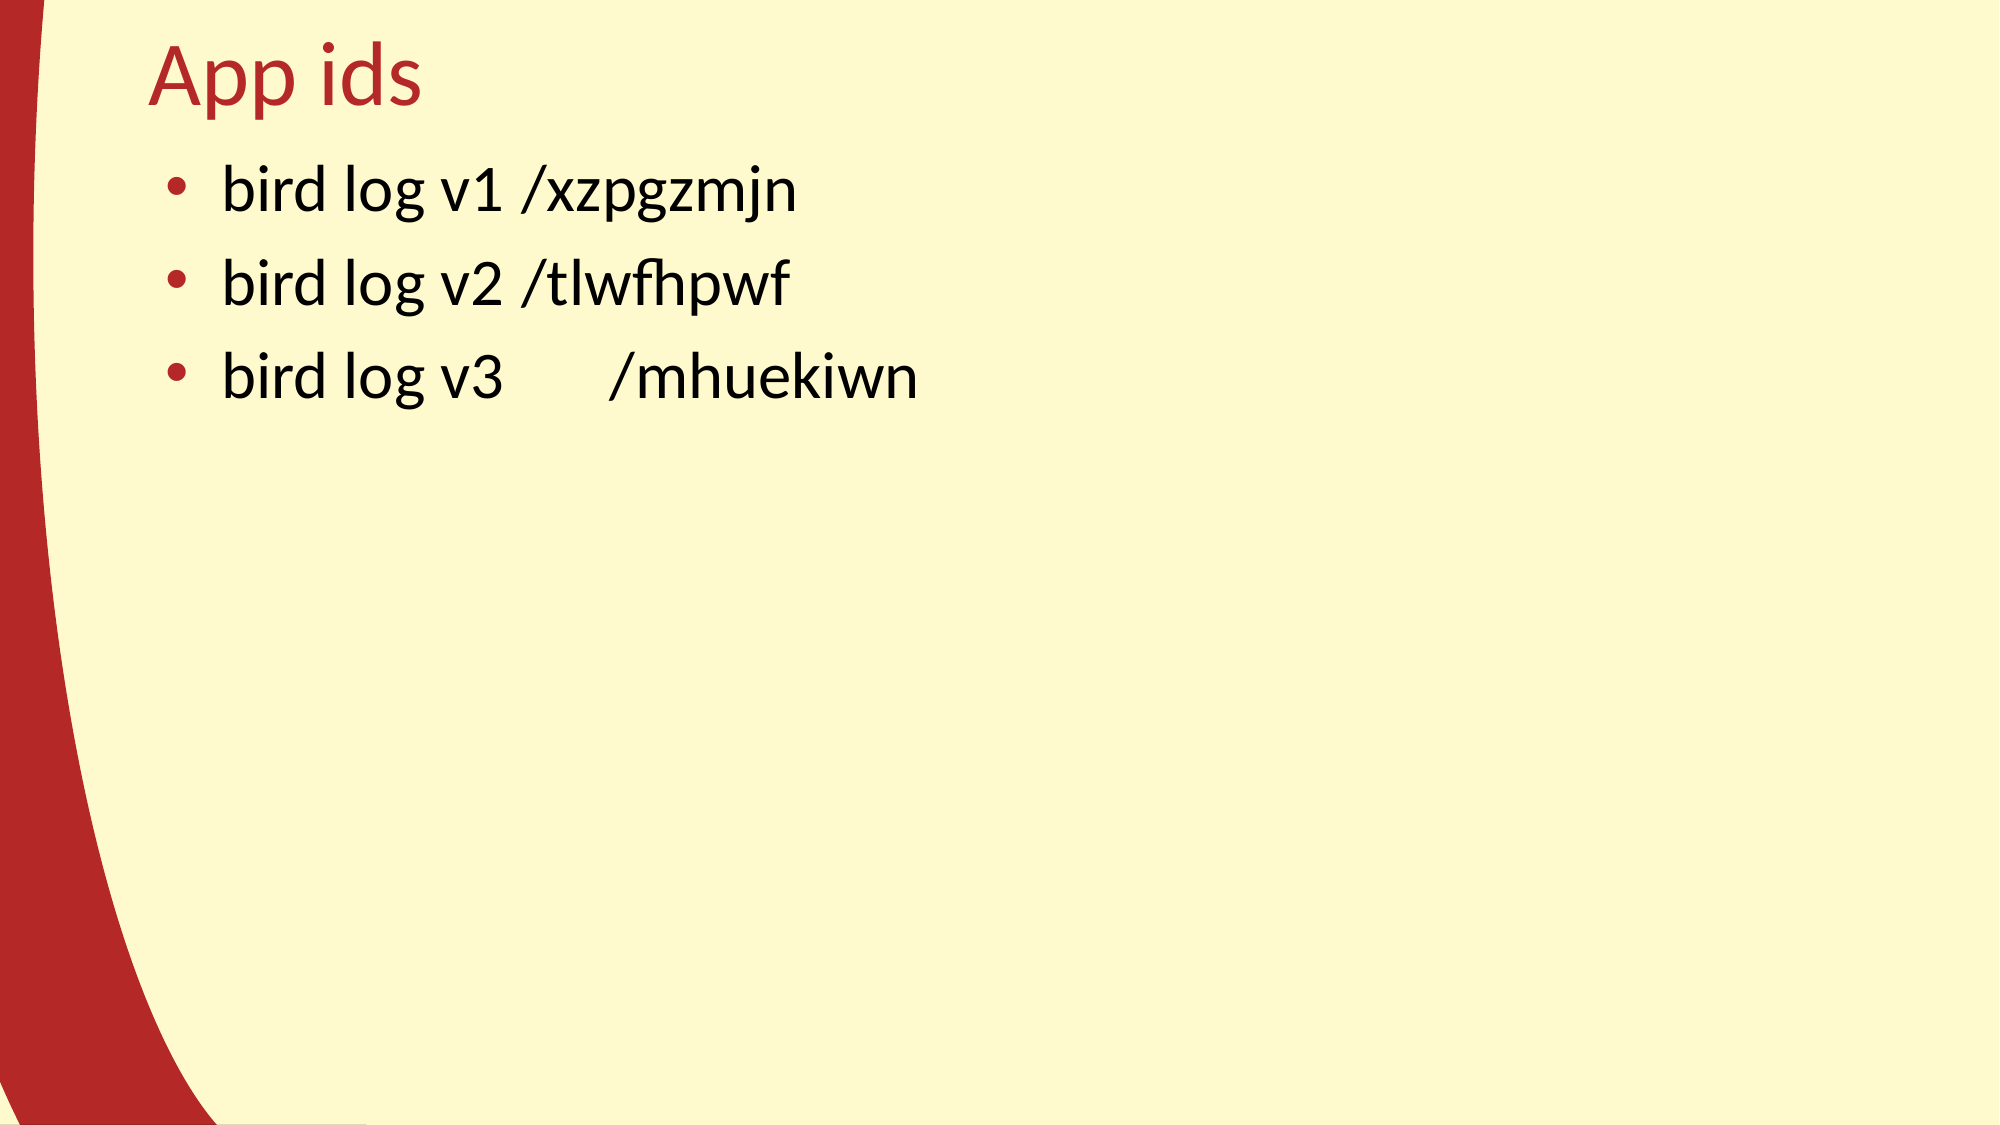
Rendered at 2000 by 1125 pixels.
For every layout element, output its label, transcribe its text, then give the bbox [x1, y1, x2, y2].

title App ids [133, 0, 1933, 163]
list bird log v1 /xzpgzmjn bird log v2 /tlwfhpwf bird log v3 /mhuekiwn [149, 137, 1950, 1013]
